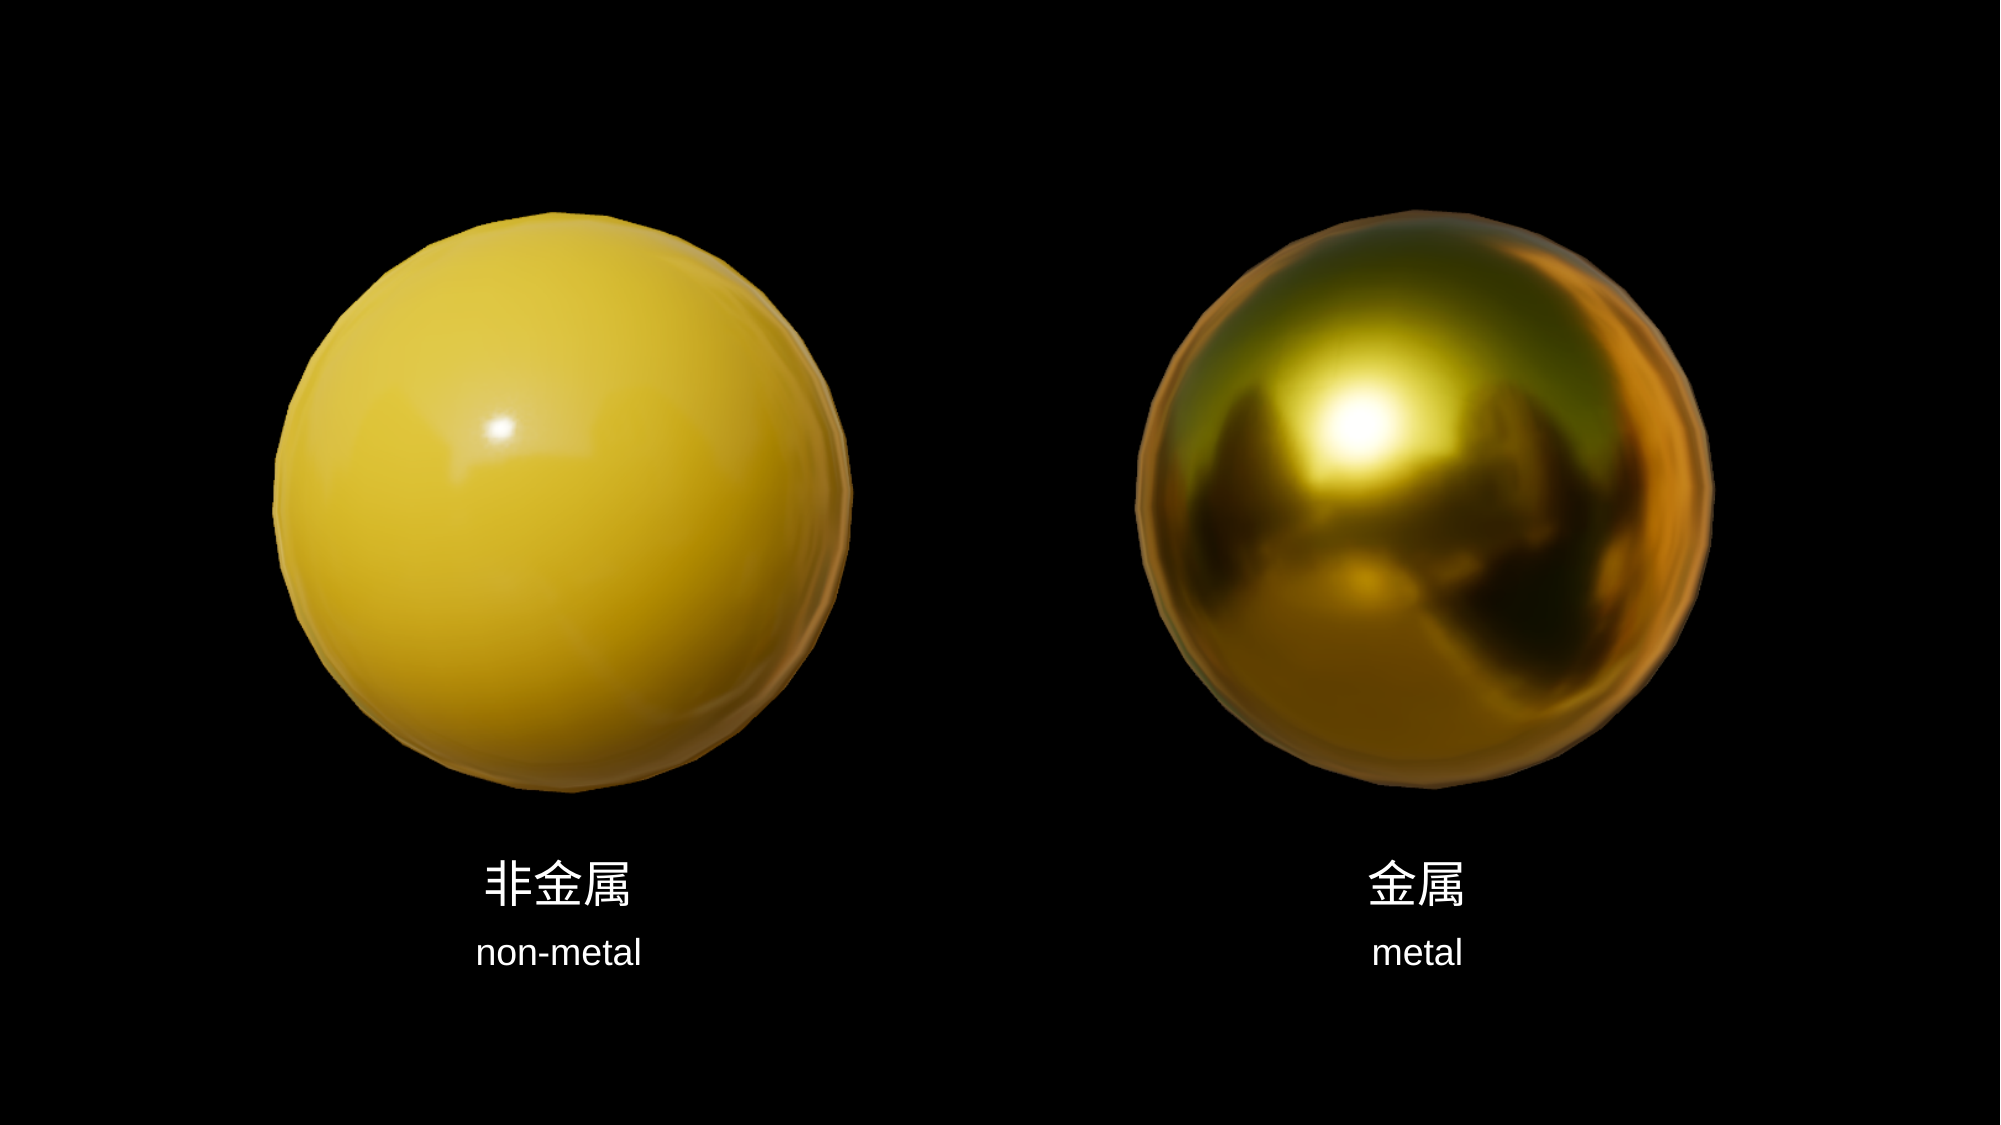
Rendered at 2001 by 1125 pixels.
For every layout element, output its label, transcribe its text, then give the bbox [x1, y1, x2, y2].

picture [1115, 200, 1720, 801]
text_box metal [1267, 920, 1568, 981]
text_box 金属 [1289, 844, 1546, 920]
text_box non-metal [408, 920, 710, 981]
picture [259, 205, 858, 801]
text_box 非金属 [430, 844, 687, 920]
